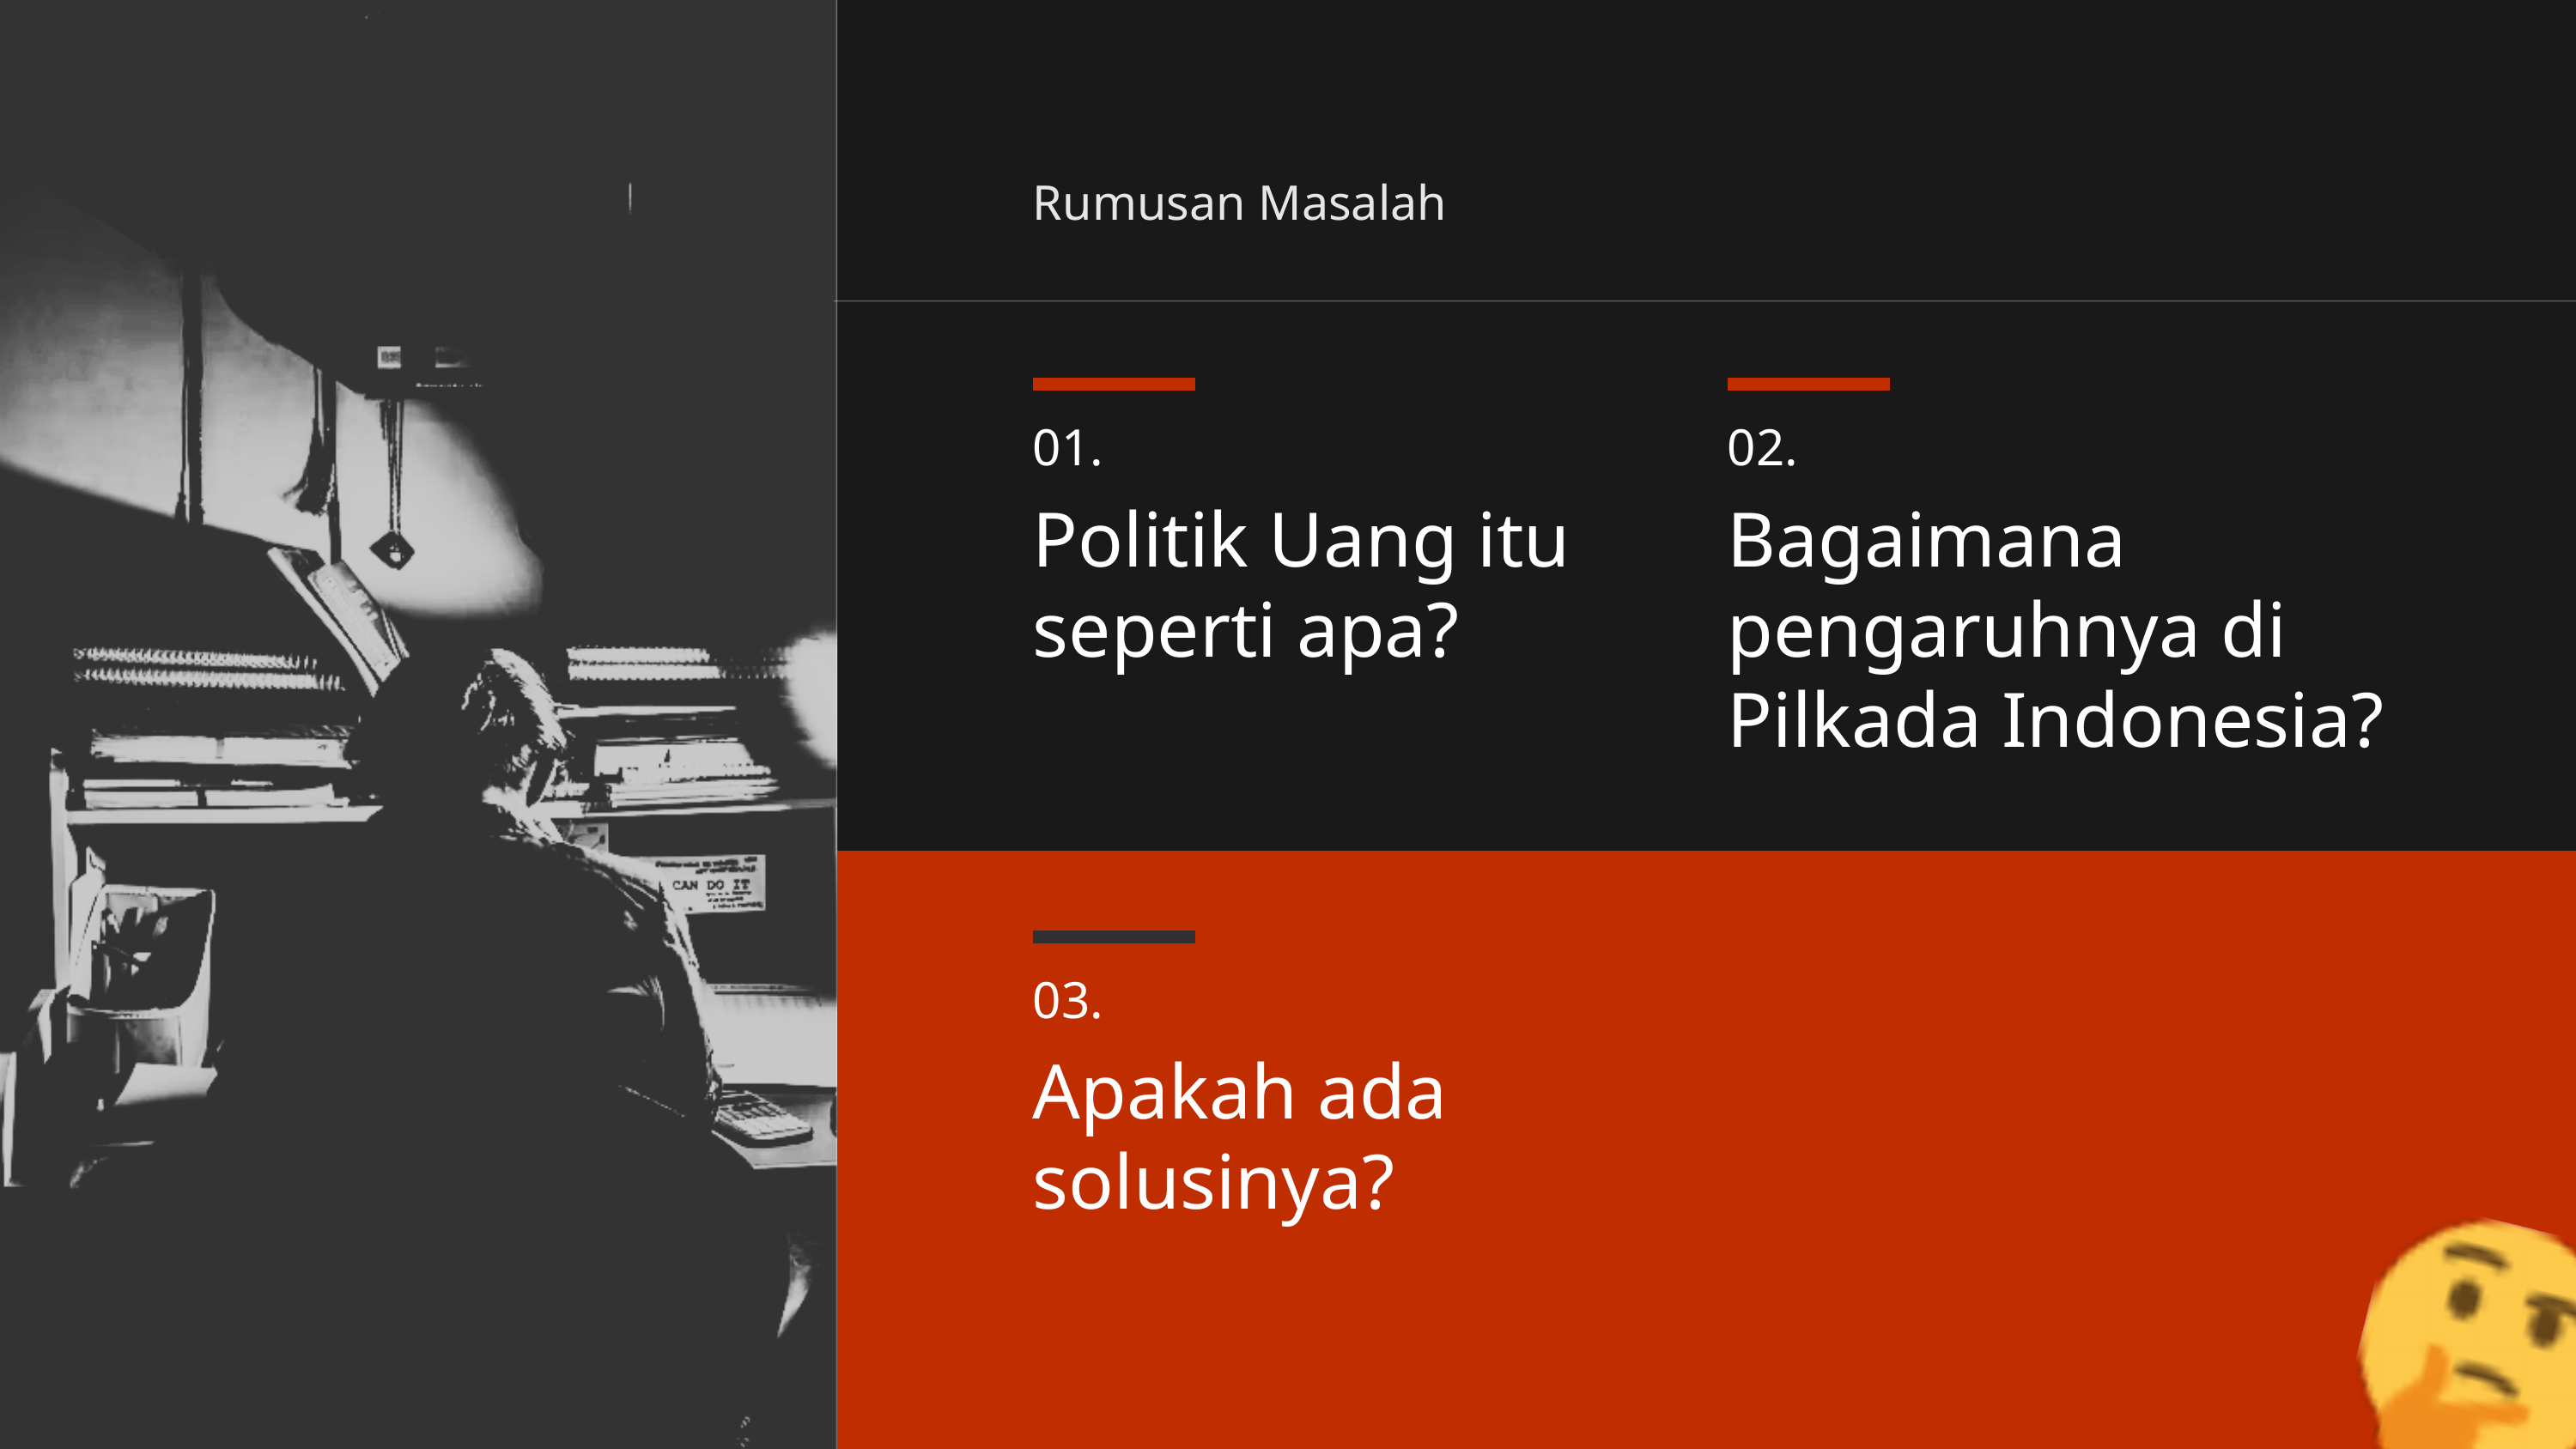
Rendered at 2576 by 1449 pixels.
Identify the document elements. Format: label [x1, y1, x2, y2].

text_box [1032, 377, 1195, 391]
text_box [1727, 377, 1890, 391]
text_box [838, 0, 2576, 848]
picture [0, 0, 838, 1449]
picture [2358, 1222, 2576, 1449]
text_box [836, 851, 2576, 1449]
text_box [1032, 930, 1196, 943]
